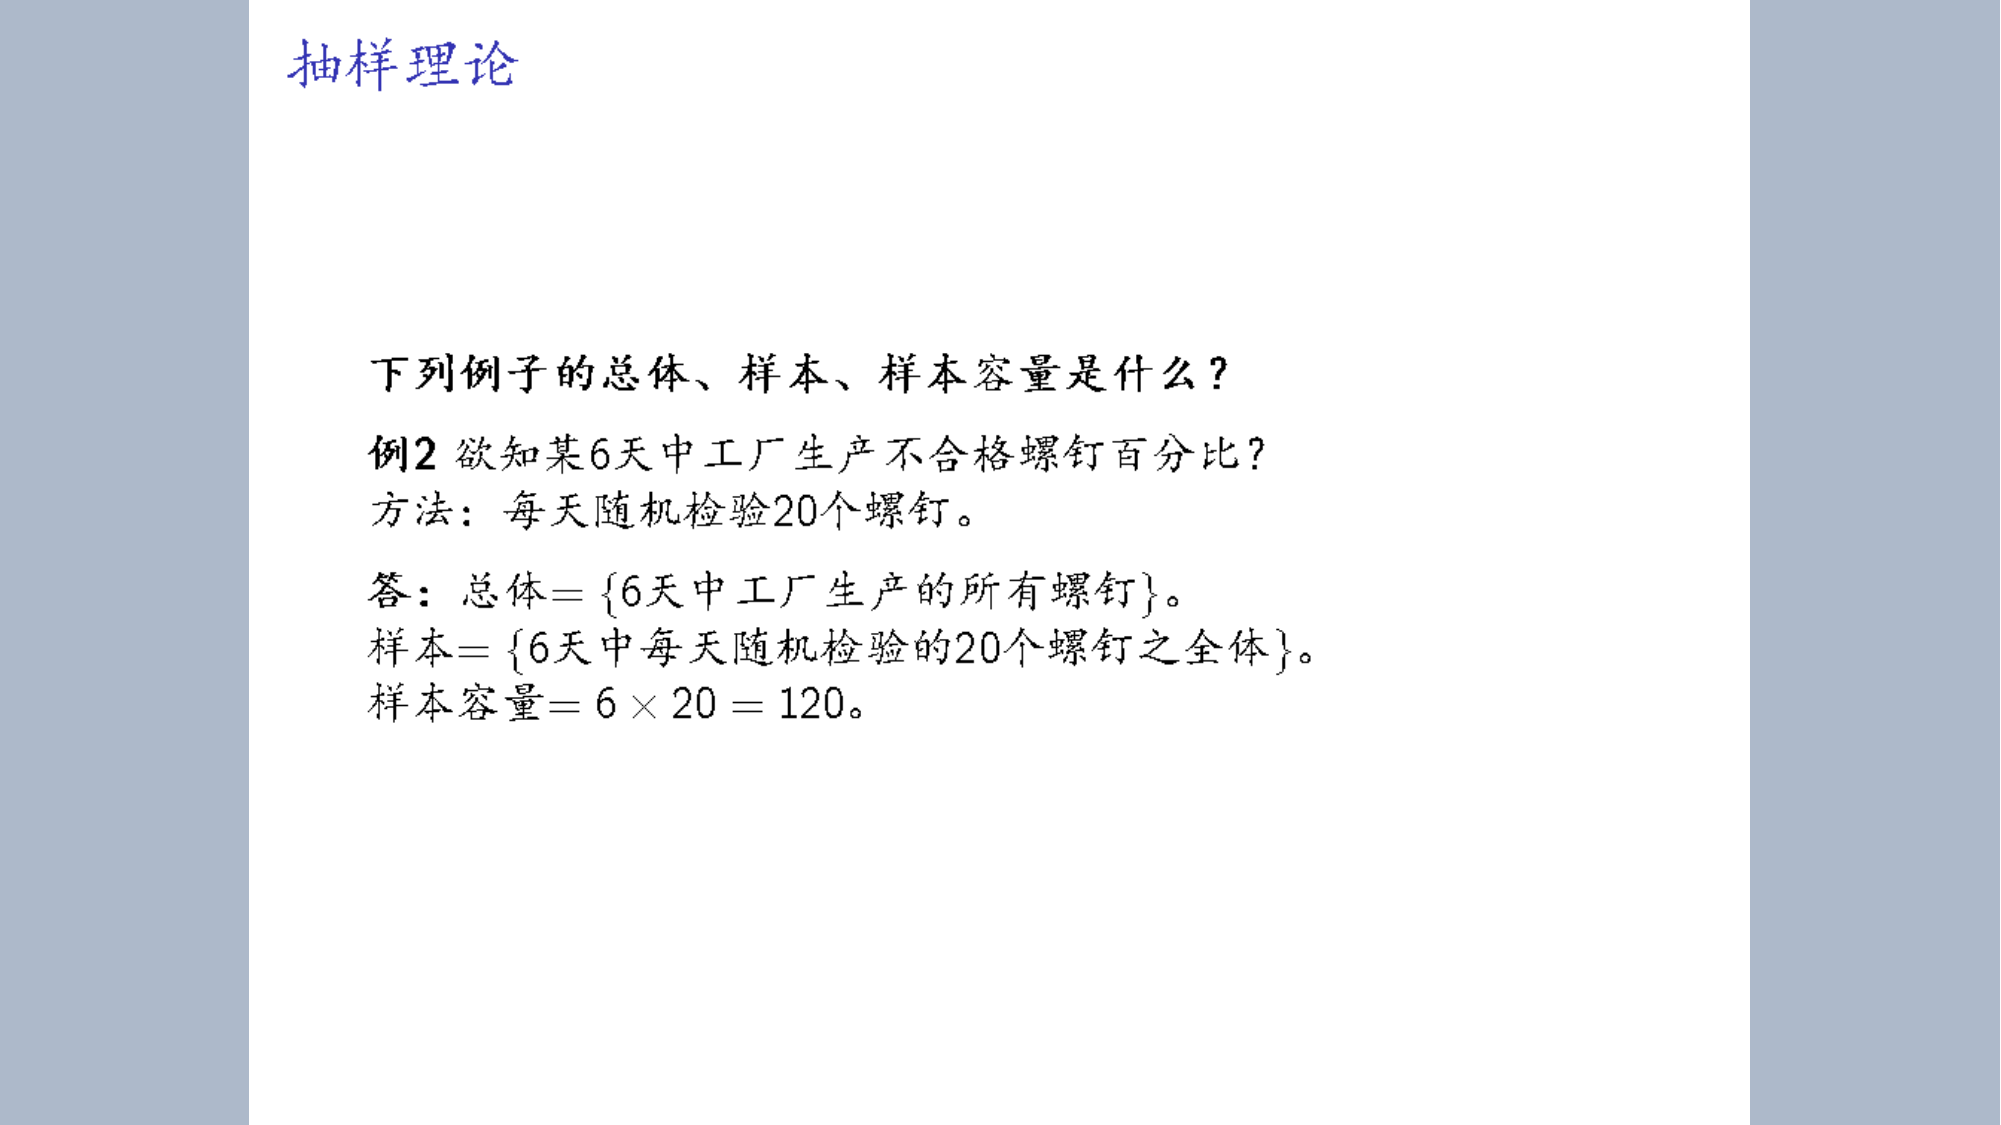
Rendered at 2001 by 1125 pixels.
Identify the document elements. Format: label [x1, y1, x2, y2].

picture [249, 0, 1750, 1125]
